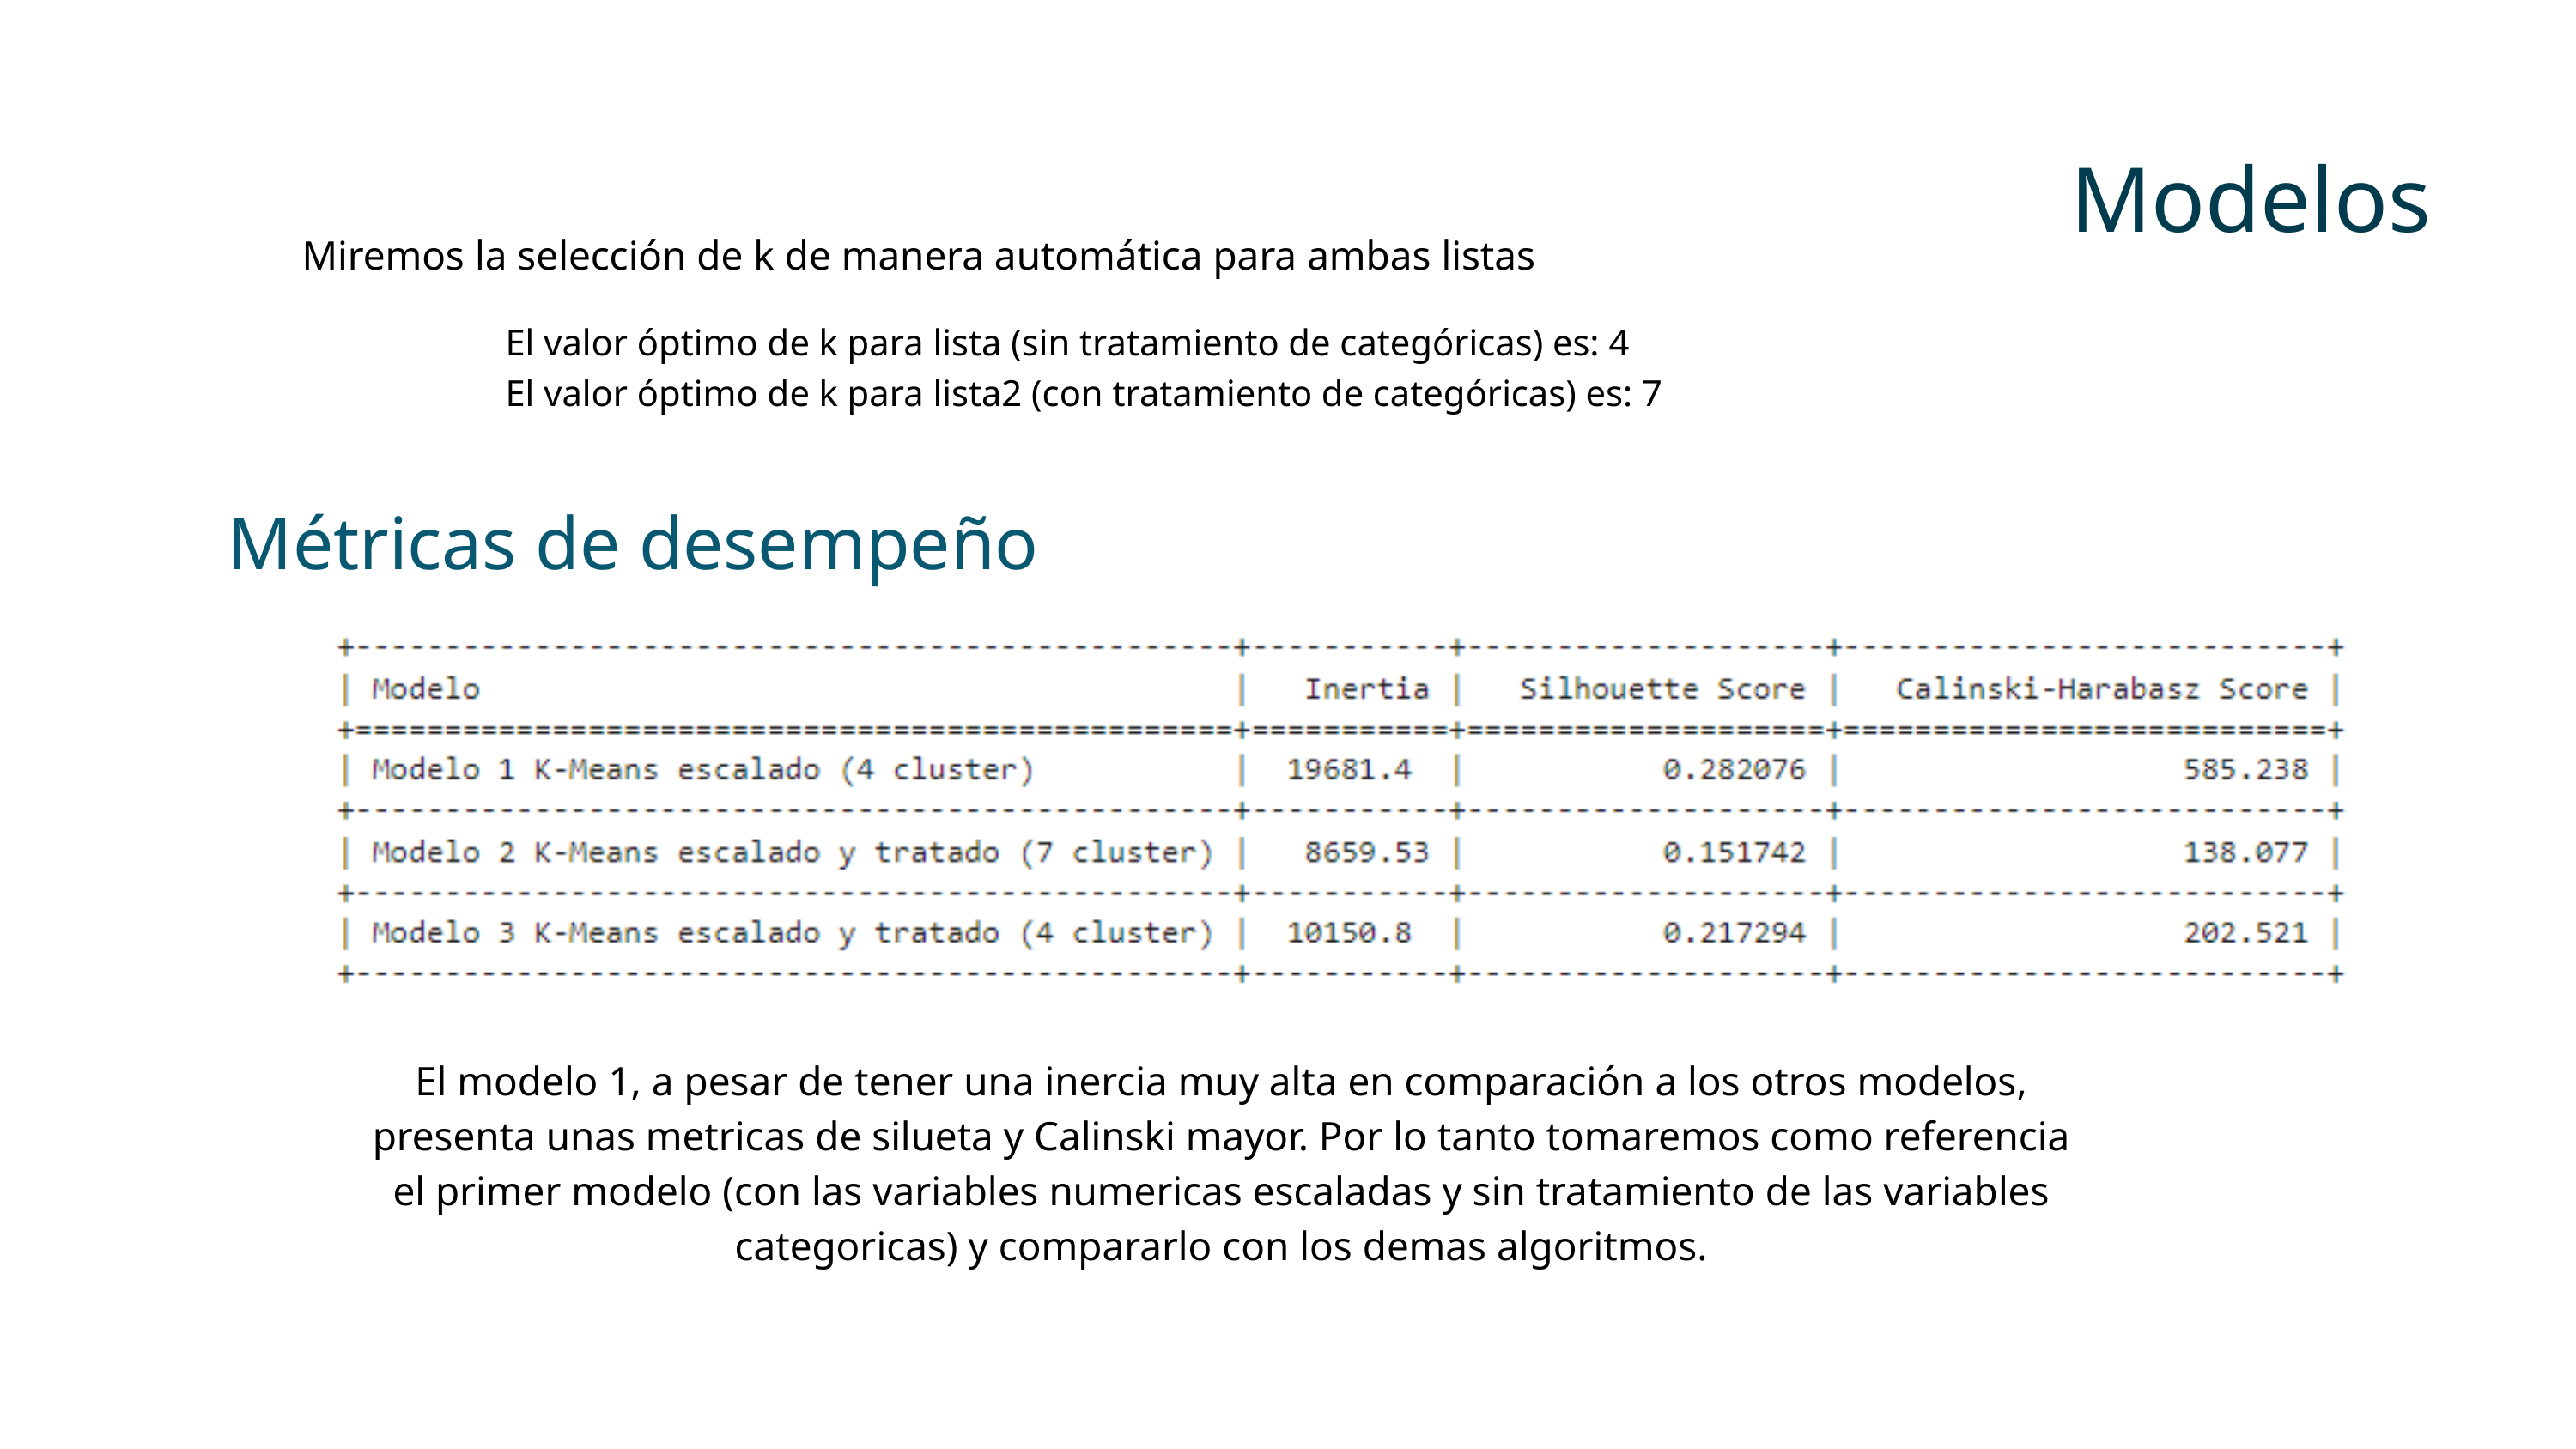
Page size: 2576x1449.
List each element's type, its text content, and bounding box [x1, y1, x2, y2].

text_box El valor óptimo de k para lista (sin tratamiento de categóricas) es: 4 El valor óptimo de k para lista2 (con tratamiento de categóricas) es: 7 [505, 312, 1744, 414]
text_box [317, 629, 2397, 1011]
text_box Modelos [1428, 124, 2432, 251]
text_box Métricas de desempeño [228, 482, 1242, 585]
text_box Miremos la selección de k de manera automática para ambas listas [290, 222, 1548, 278]
text_box El modelo 1, a pesar de tener una inercia muy alta en comparación a los otros modelos, presenta unas metricas de silueta y Calinski mayor. Por lo tanto tomaremos como referencia el primer modelo (con las variables numericas escaladas y sin tratamiento de las variables categoricas) y compararlo con los demas algoritmos. [352, 1048, 2091, 1269]
